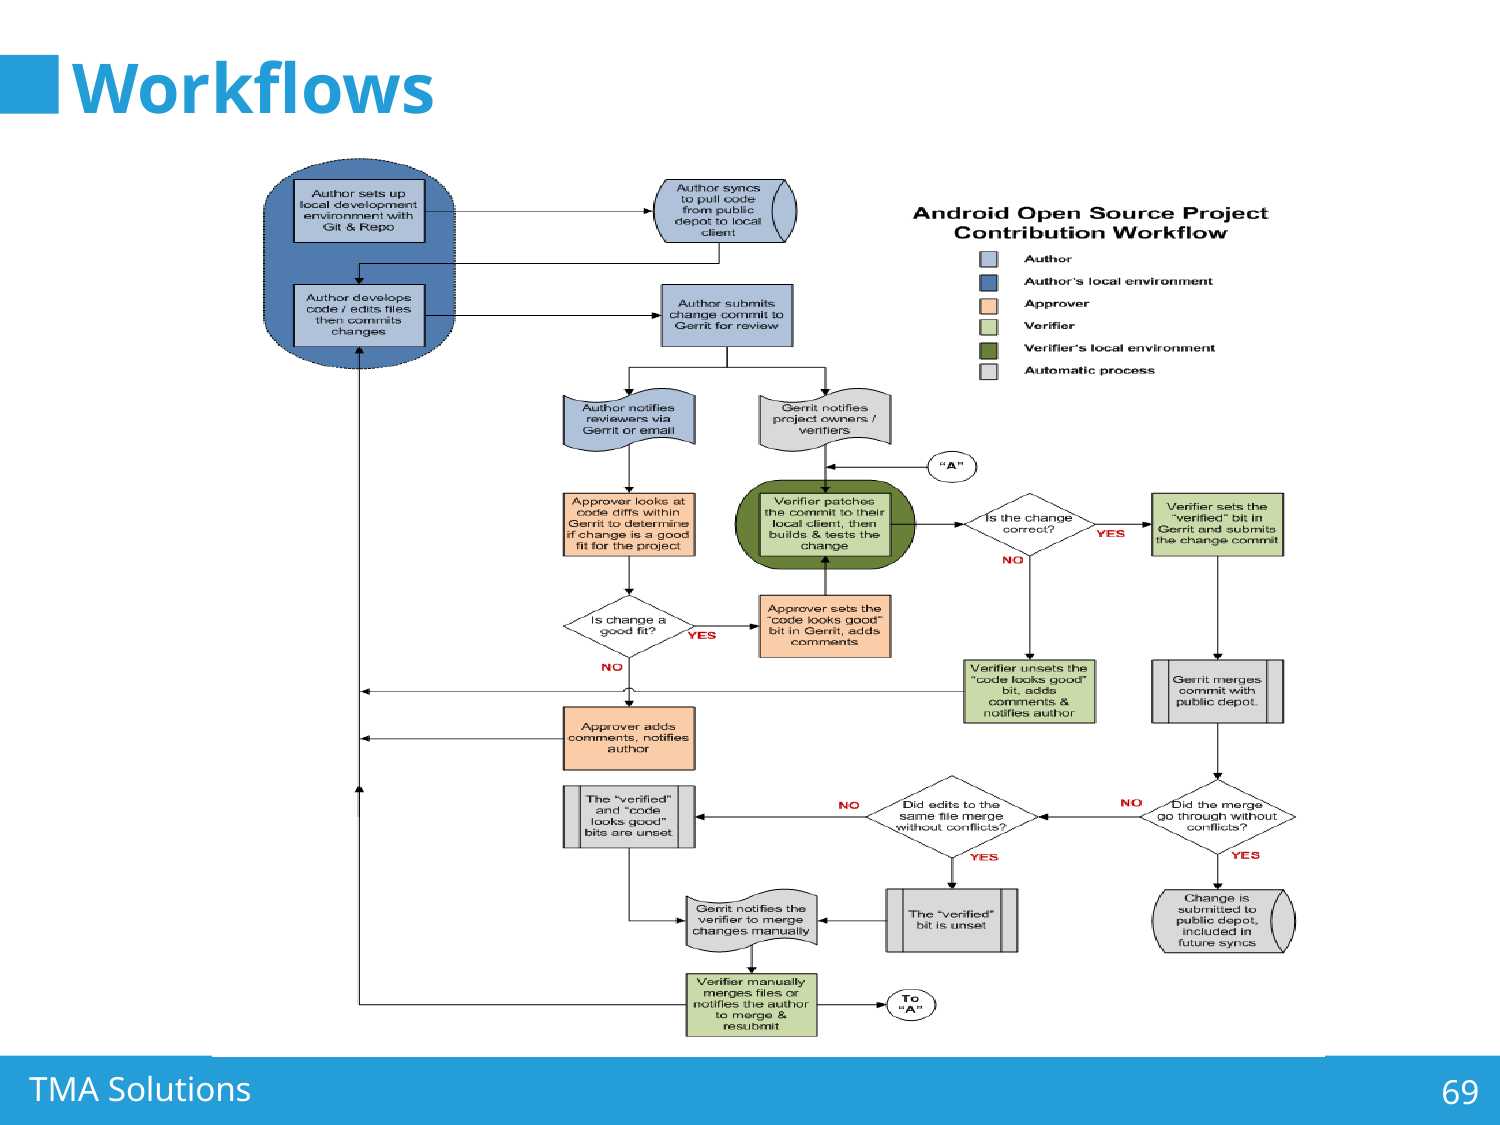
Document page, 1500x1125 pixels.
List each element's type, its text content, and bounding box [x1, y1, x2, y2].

title Workflows [57, 46, 1499, 119]
picture [212, 137, 1325, 1057]
